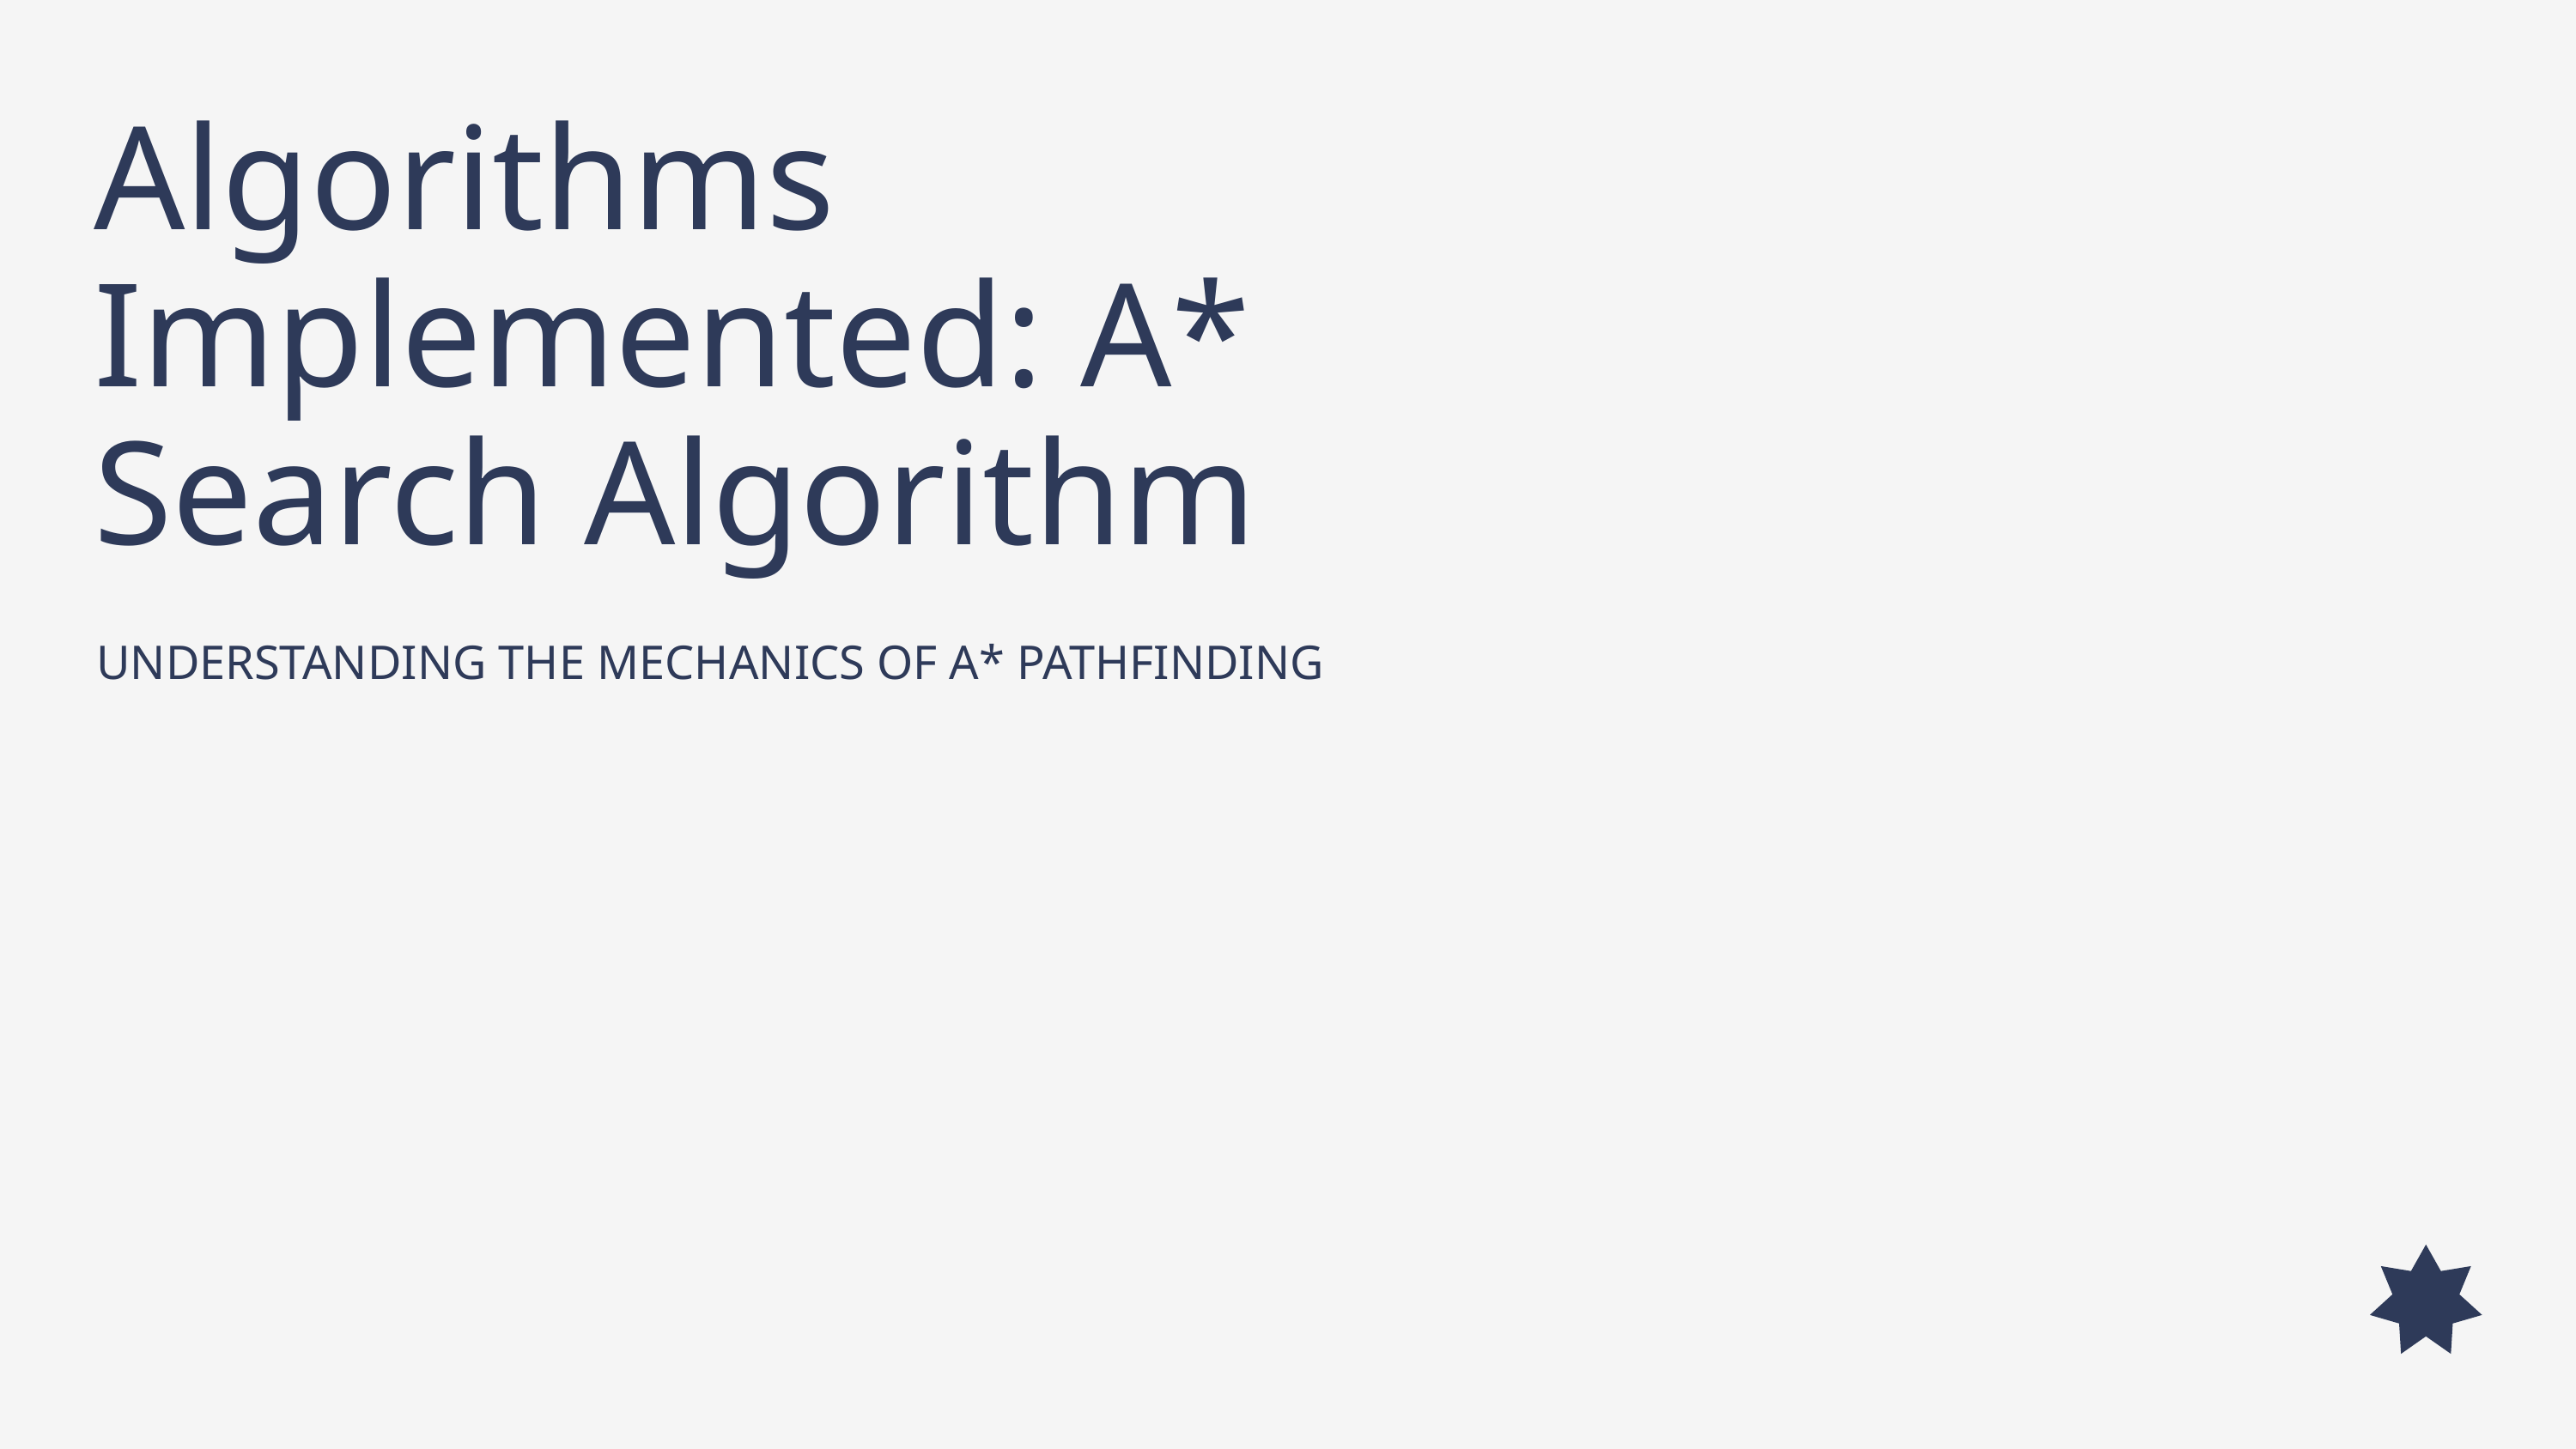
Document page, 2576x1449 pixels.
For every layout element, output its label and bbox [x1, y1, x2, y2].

text_box [94, 94, 1513, 685]
text_box [2369, 1244, 2482, 1355]
